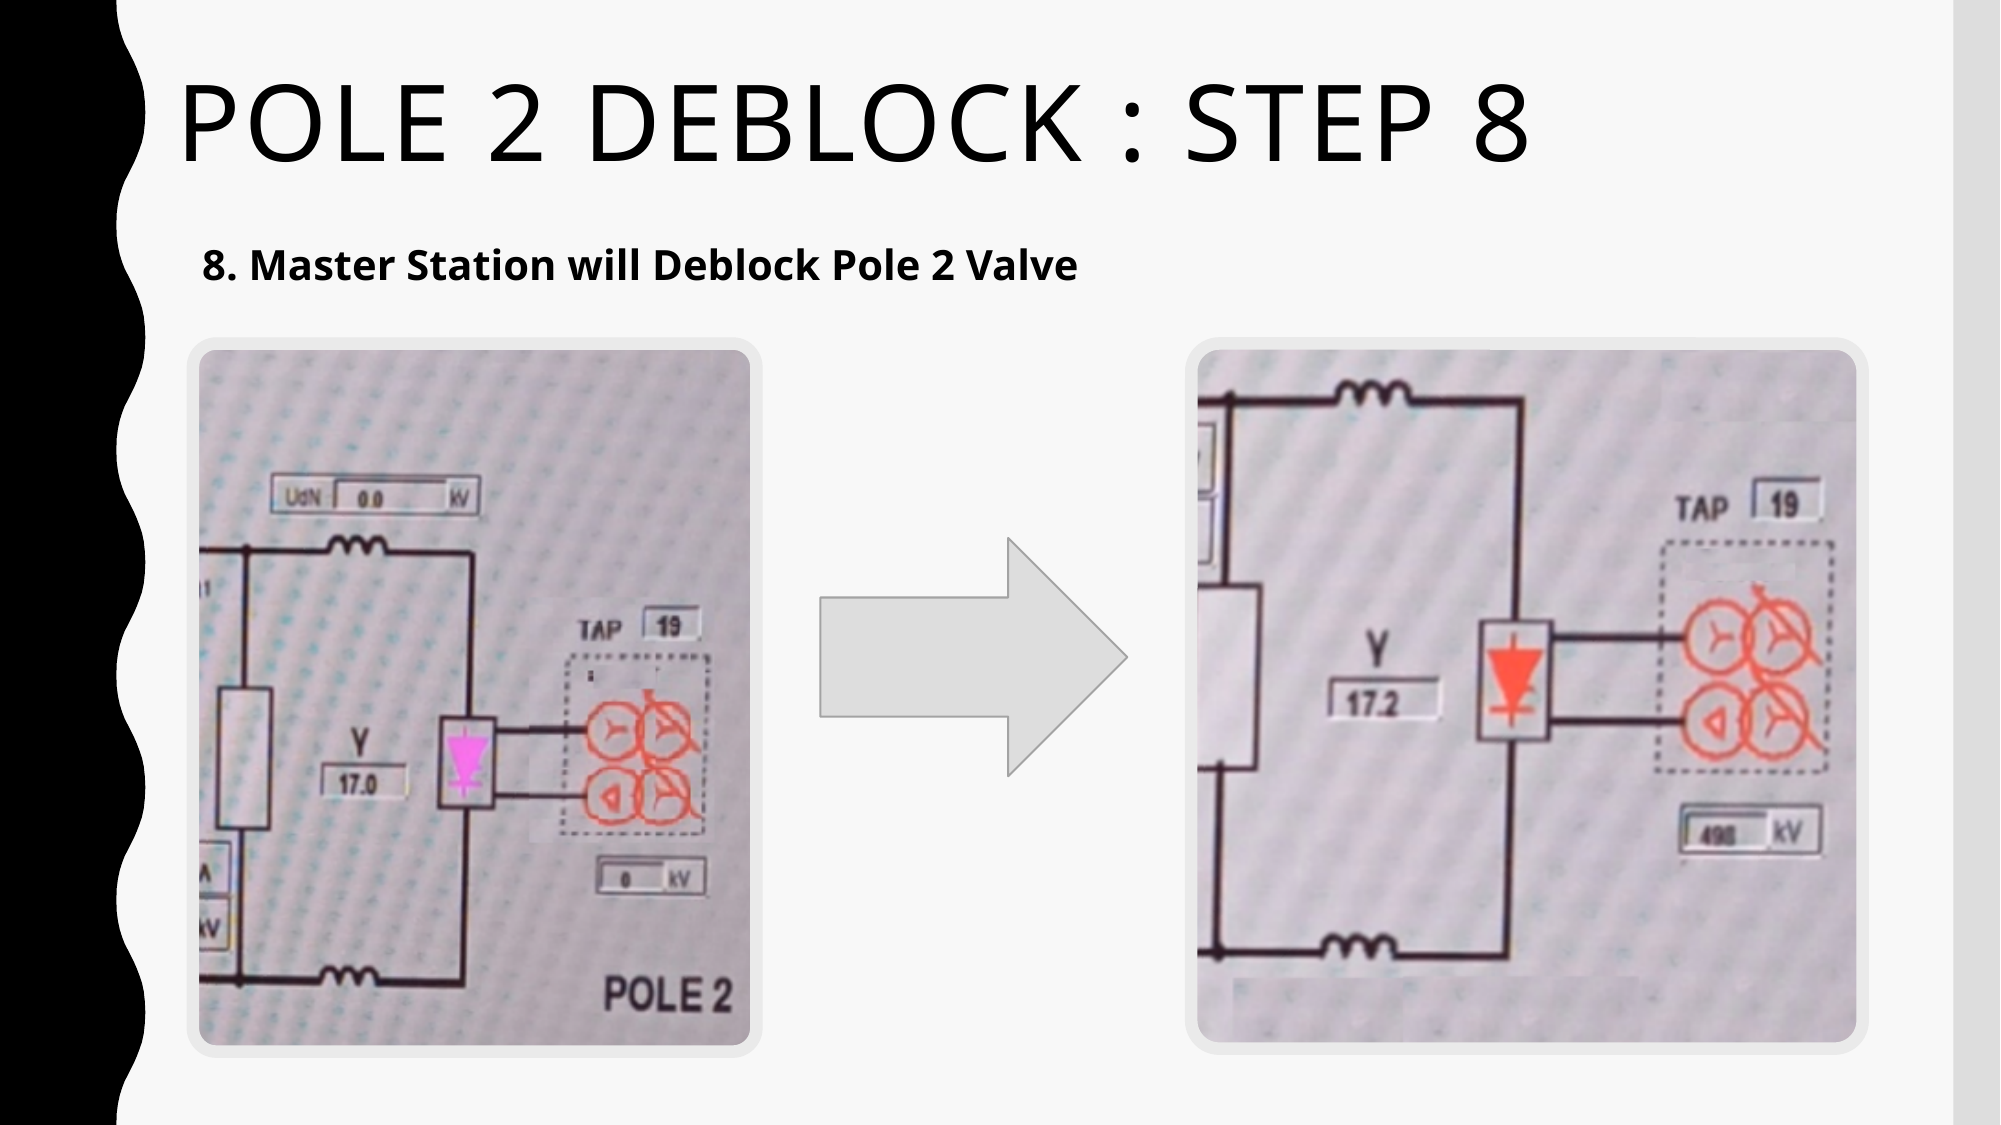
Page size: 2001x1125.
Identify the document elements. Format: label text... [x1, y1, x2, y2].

picture [192, 343, 757, 1052]
title Pole 2 deblock : Step 8 [161, 62, 1915, 308]
text_box [819, 536, 1129, 778]
list 8. Master Station will Deblock Pole 2 Valve [187, 226, 1857, 816]
picture [1191, 343, 1863, 1049]
